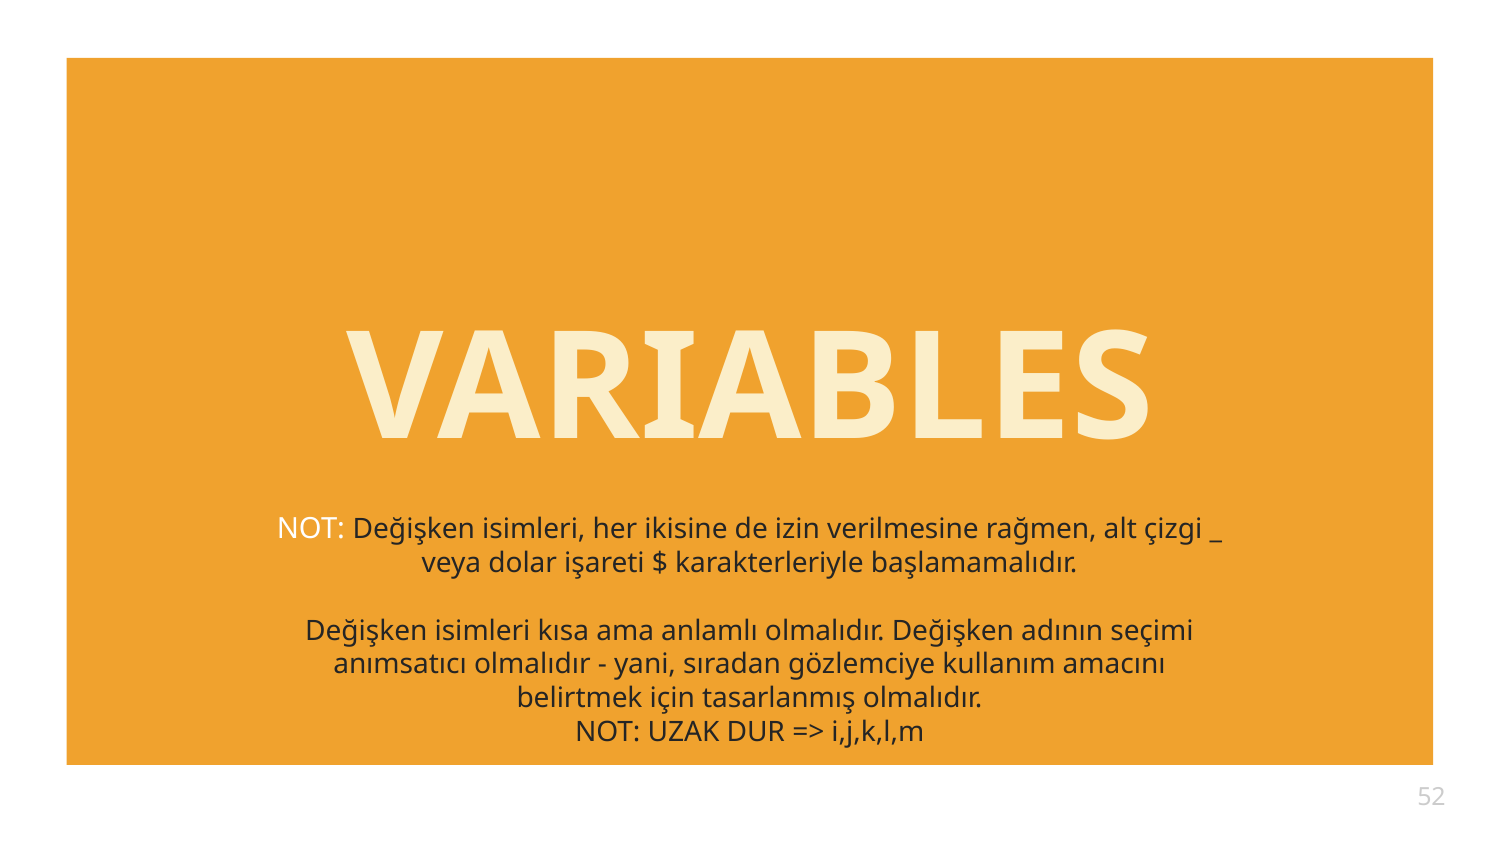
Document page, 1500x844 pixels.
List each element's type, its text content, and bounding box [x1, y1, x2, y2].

subtitle NOT: Değişken isimleri, her ikisine de izin verilmesine rağmen, alt çizgi _ veya dolar işareti $ karakterleriyle başlamamalıdır. Değişken isimleri kısa ama anlamlı olmalıdır. Değişken adının seçimi anımsatıcı olmalıdır - yani, sıradan gözlemciye kullanım amacını belirtmek için tasarlanmış olmalıdır. NOT: UZAK DUR => i,j,k,l,m [253, 494, 1247, 601]
slide_number 52 [1402, 764, 1493, 830]
title VARIABLES [0, 404, 1500, 484]
